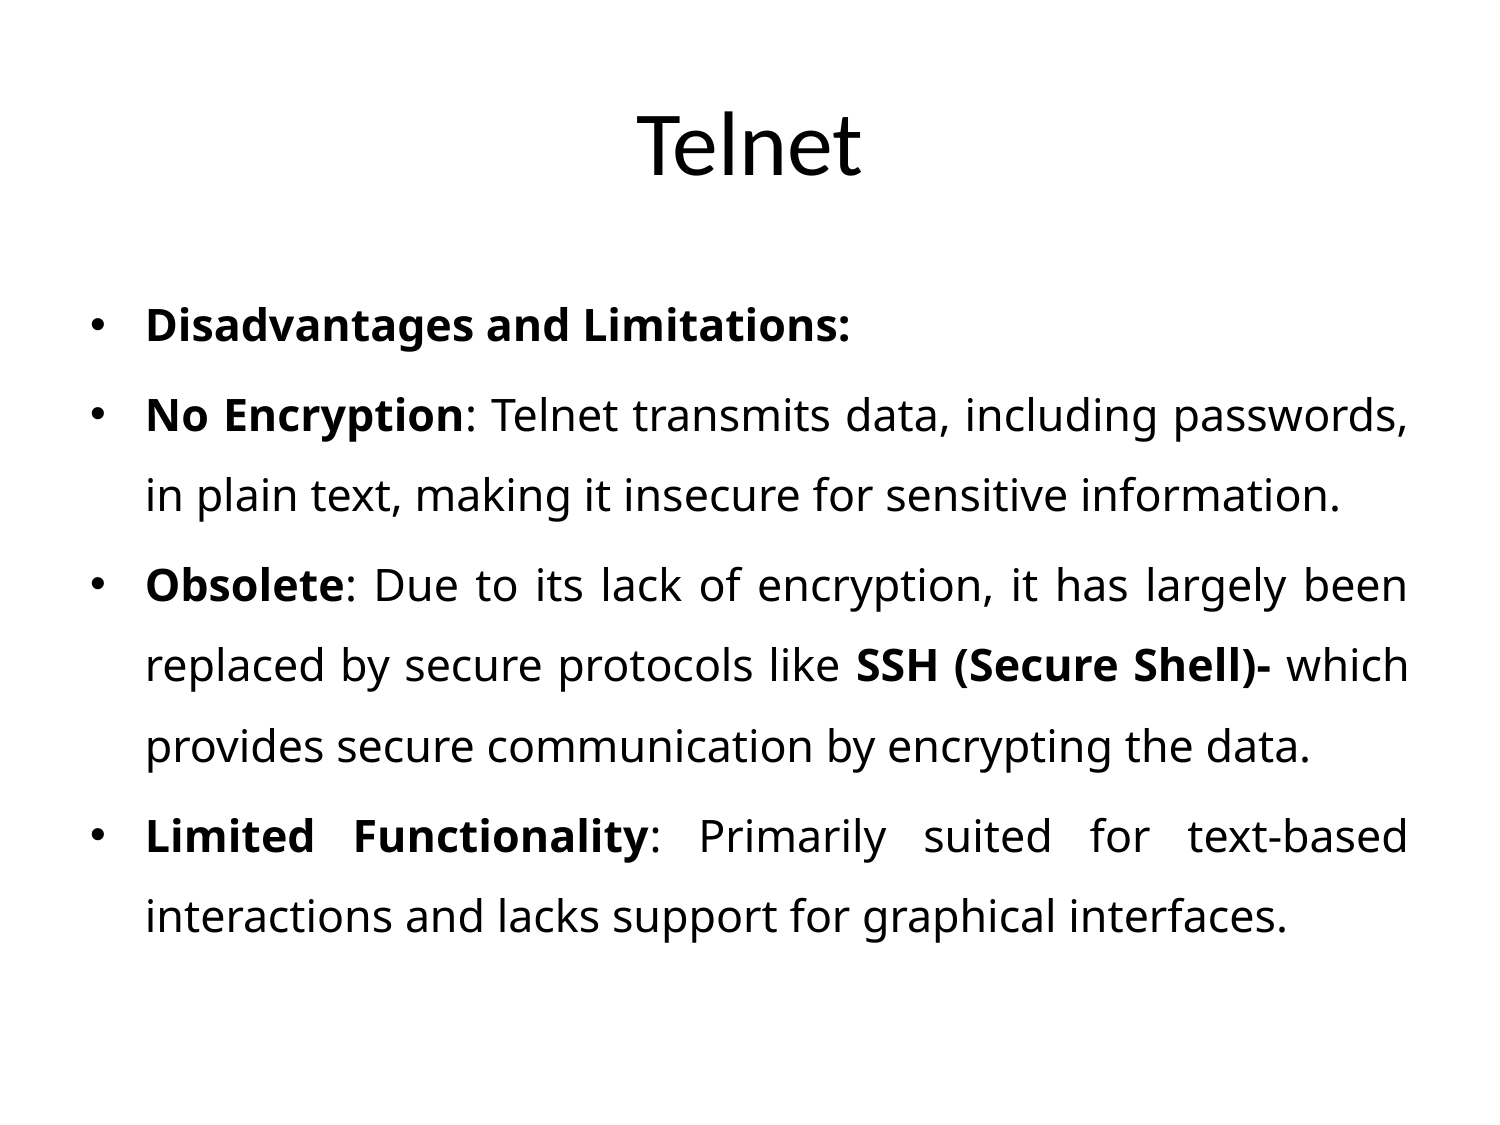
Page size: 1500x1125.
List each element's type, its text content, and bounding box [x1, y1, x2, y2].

list Disadvantages and Limitations: No Encryption: Telnet transmits data, including passwords, in plain text, making it insecure for sensitive information. Obsolete: Due to its lack of encryption, it has largely been replaced by secure protocols like SSH (Secure Shell)- which provides secure communication by encrypting the data. Limited Functionality: Primarily suited for text-based interactions and lacks support for graphical interfaces. [75, 262, 1425, 1005]
title Telnet [75, 45, 1425, 233]
